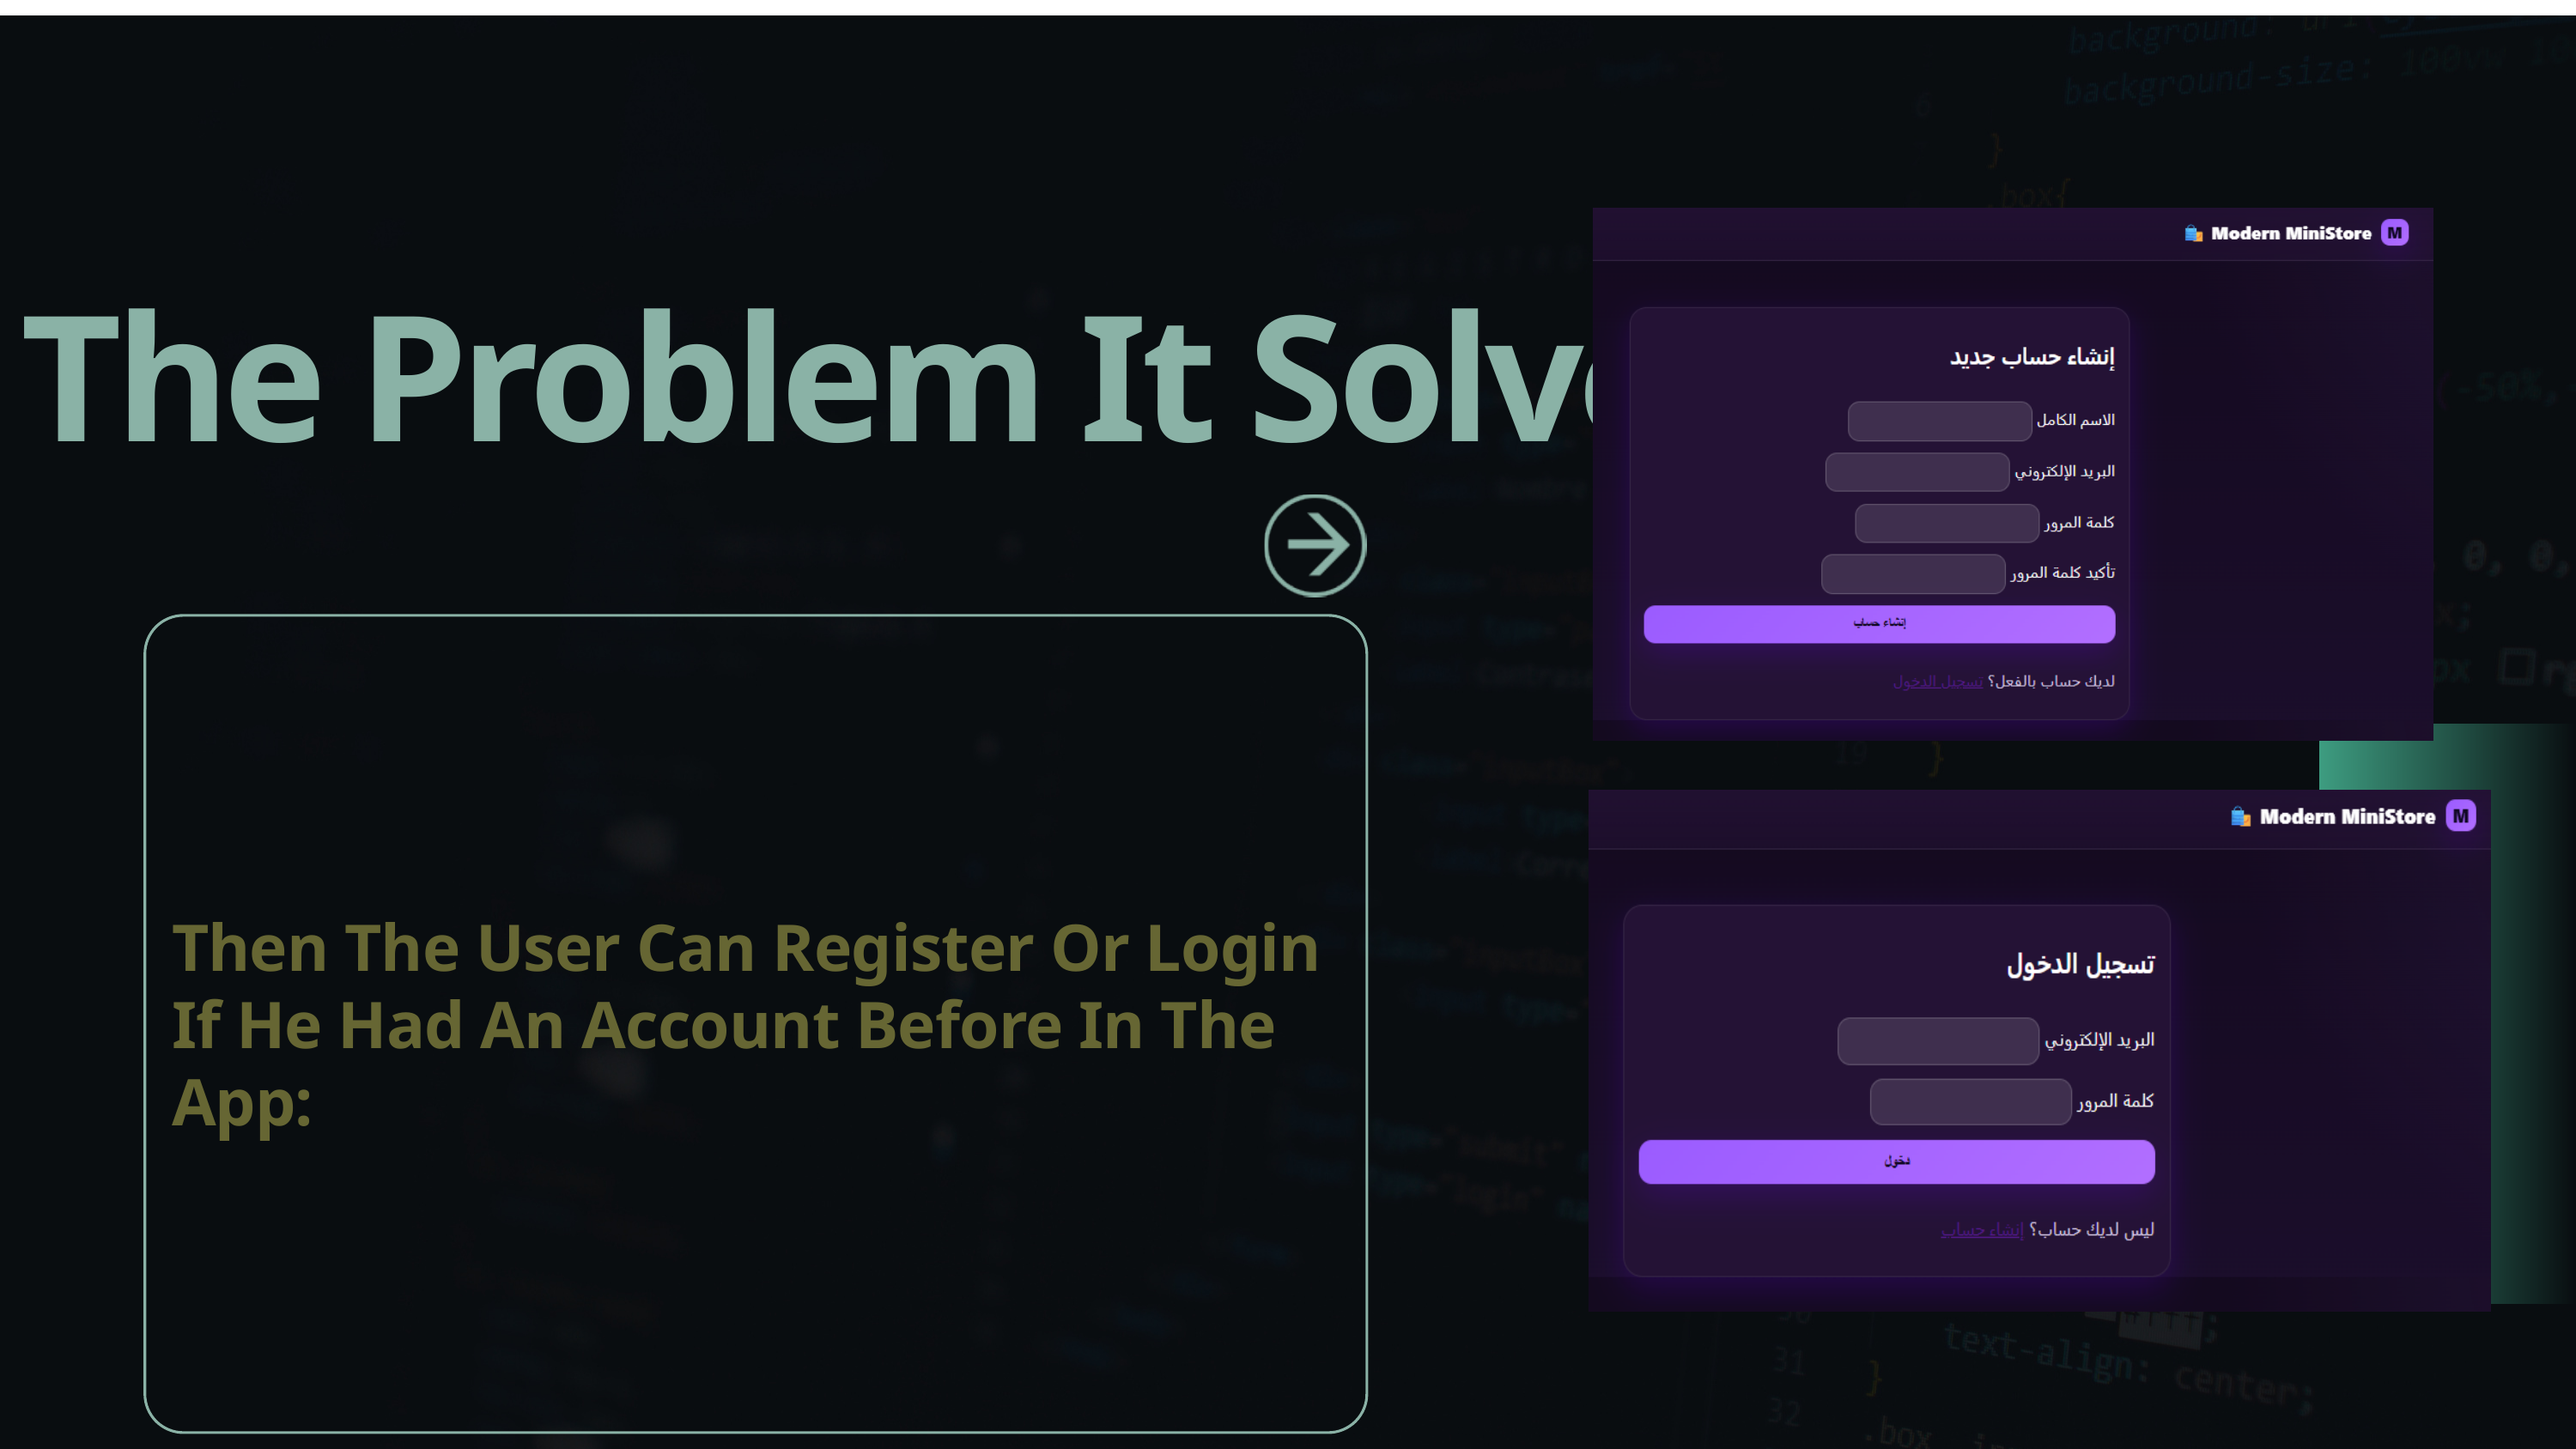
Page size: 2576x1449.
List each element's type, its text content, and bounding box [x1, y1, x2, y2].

text_box [0, 15, 2576, 1449]
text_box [144, 615, 1368, 1434]
picture [1593, 207, 2433, 741]
text_box [1264, 494, 1367, 597]
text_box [2318, 724, 2576, 1304]
text_box The Problem It Solved: [21, 310, 1589, 476]
picture [1589, 790, 2491, 1312]
